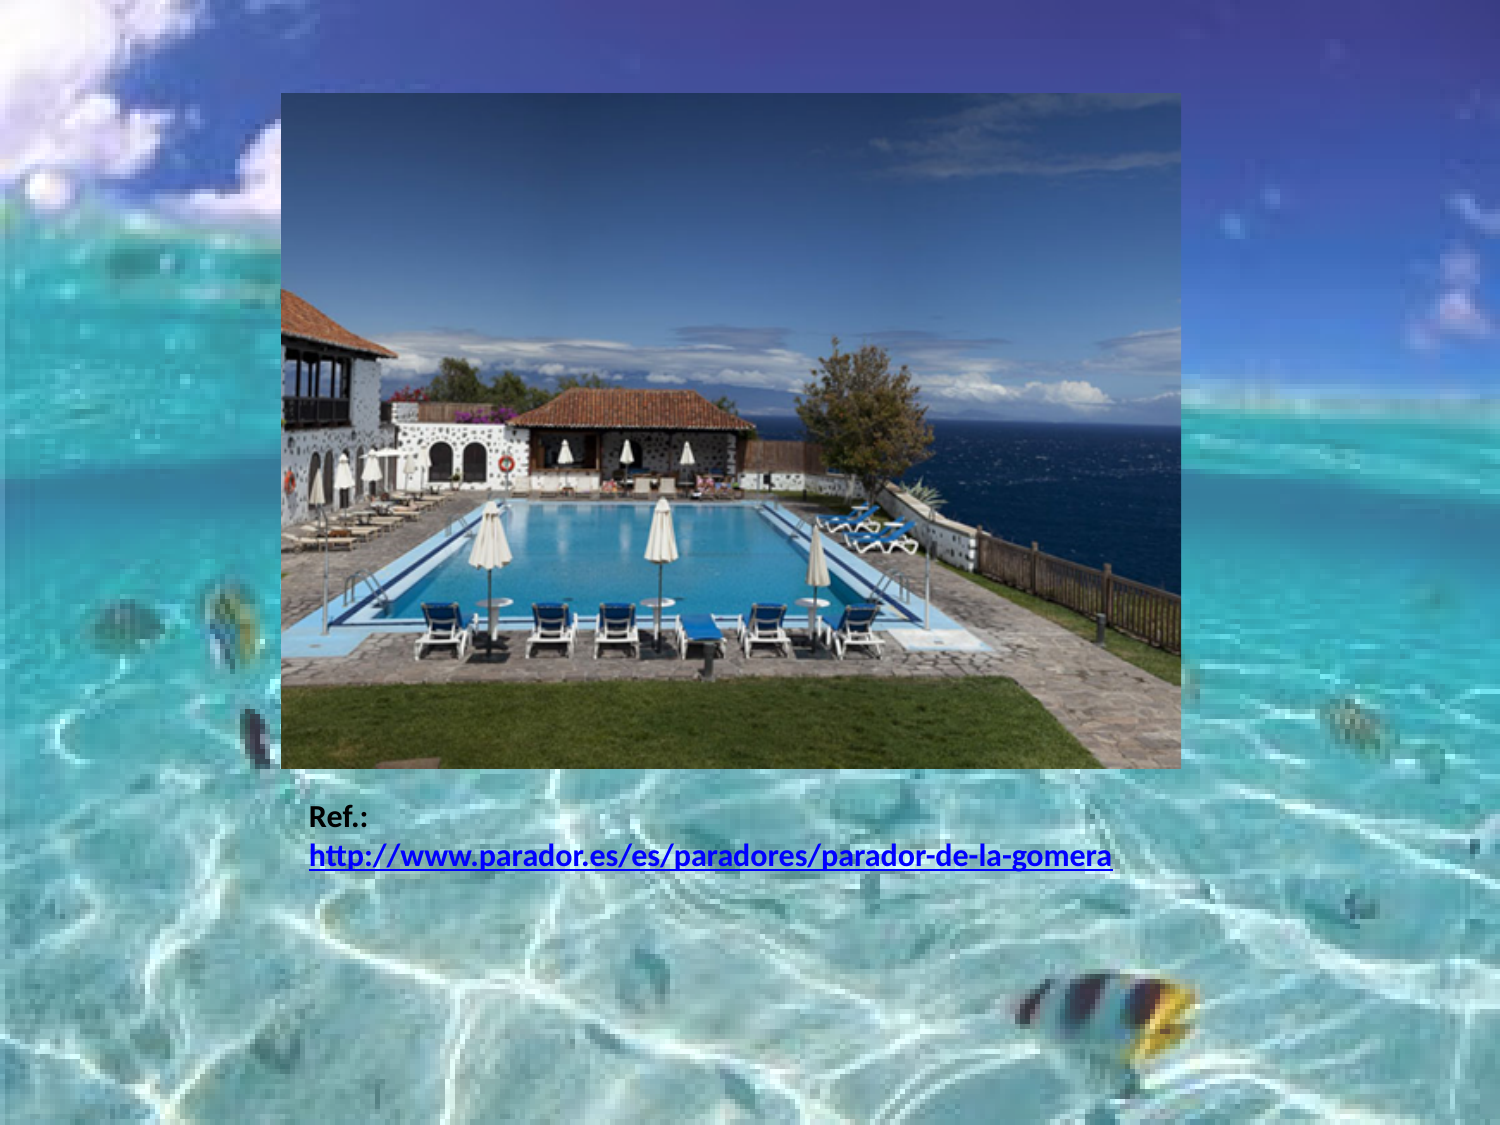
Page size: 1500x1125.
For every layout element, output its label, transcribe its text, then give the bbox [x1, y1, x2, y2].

picture [280, 93, 1182, 769]
title Ref.: http://www.parador.es/es/paradores/parador-de-la-gomera [294, 787, 1194, 881]
